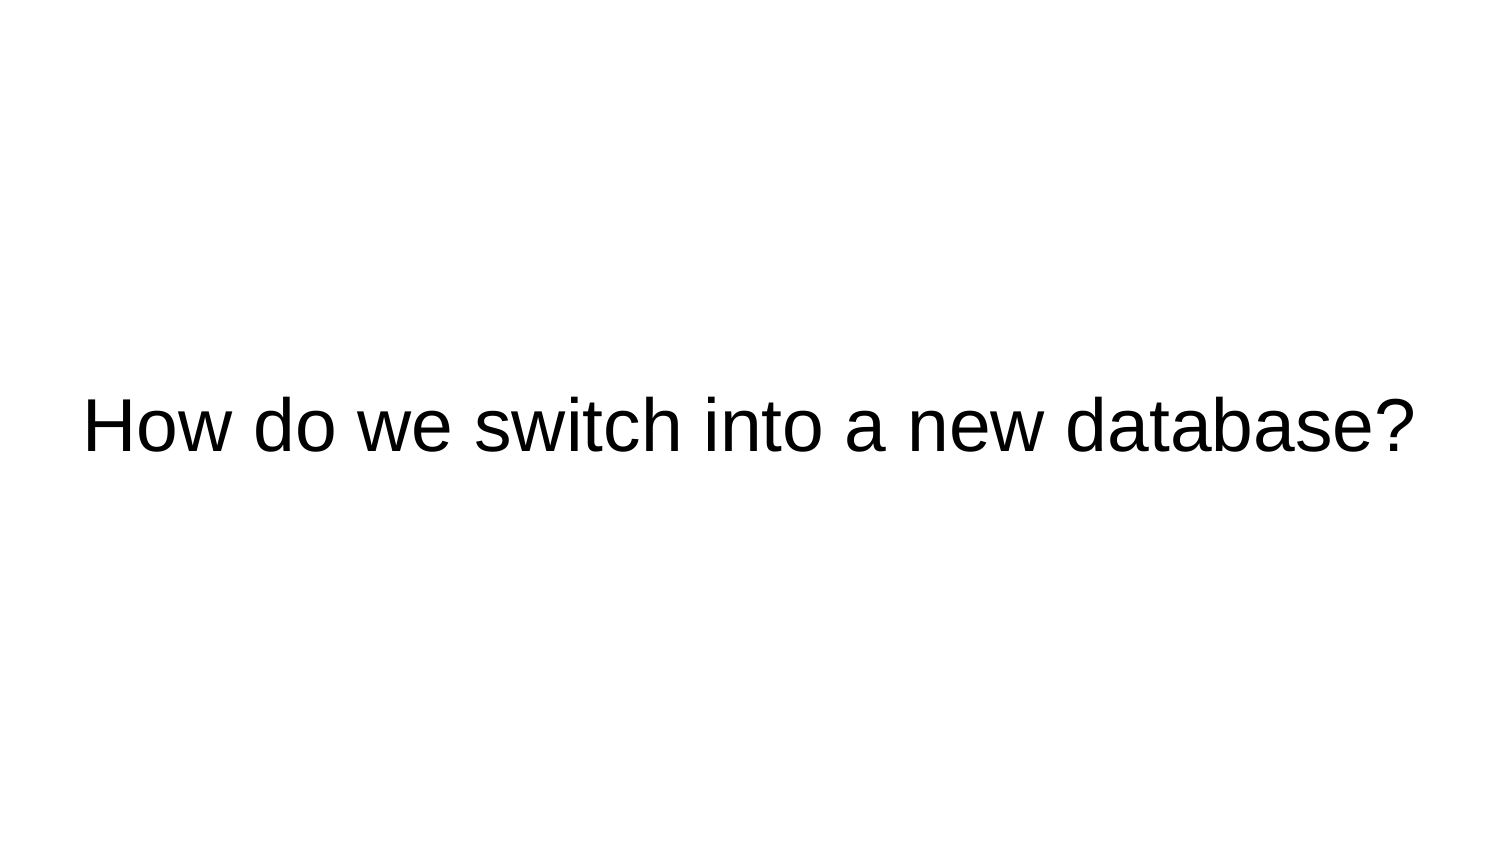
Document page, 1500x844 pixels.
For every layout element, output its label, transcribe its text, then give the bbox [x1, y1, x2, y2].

title How do we switch into a new database? [51, 352, 1449, 491]
